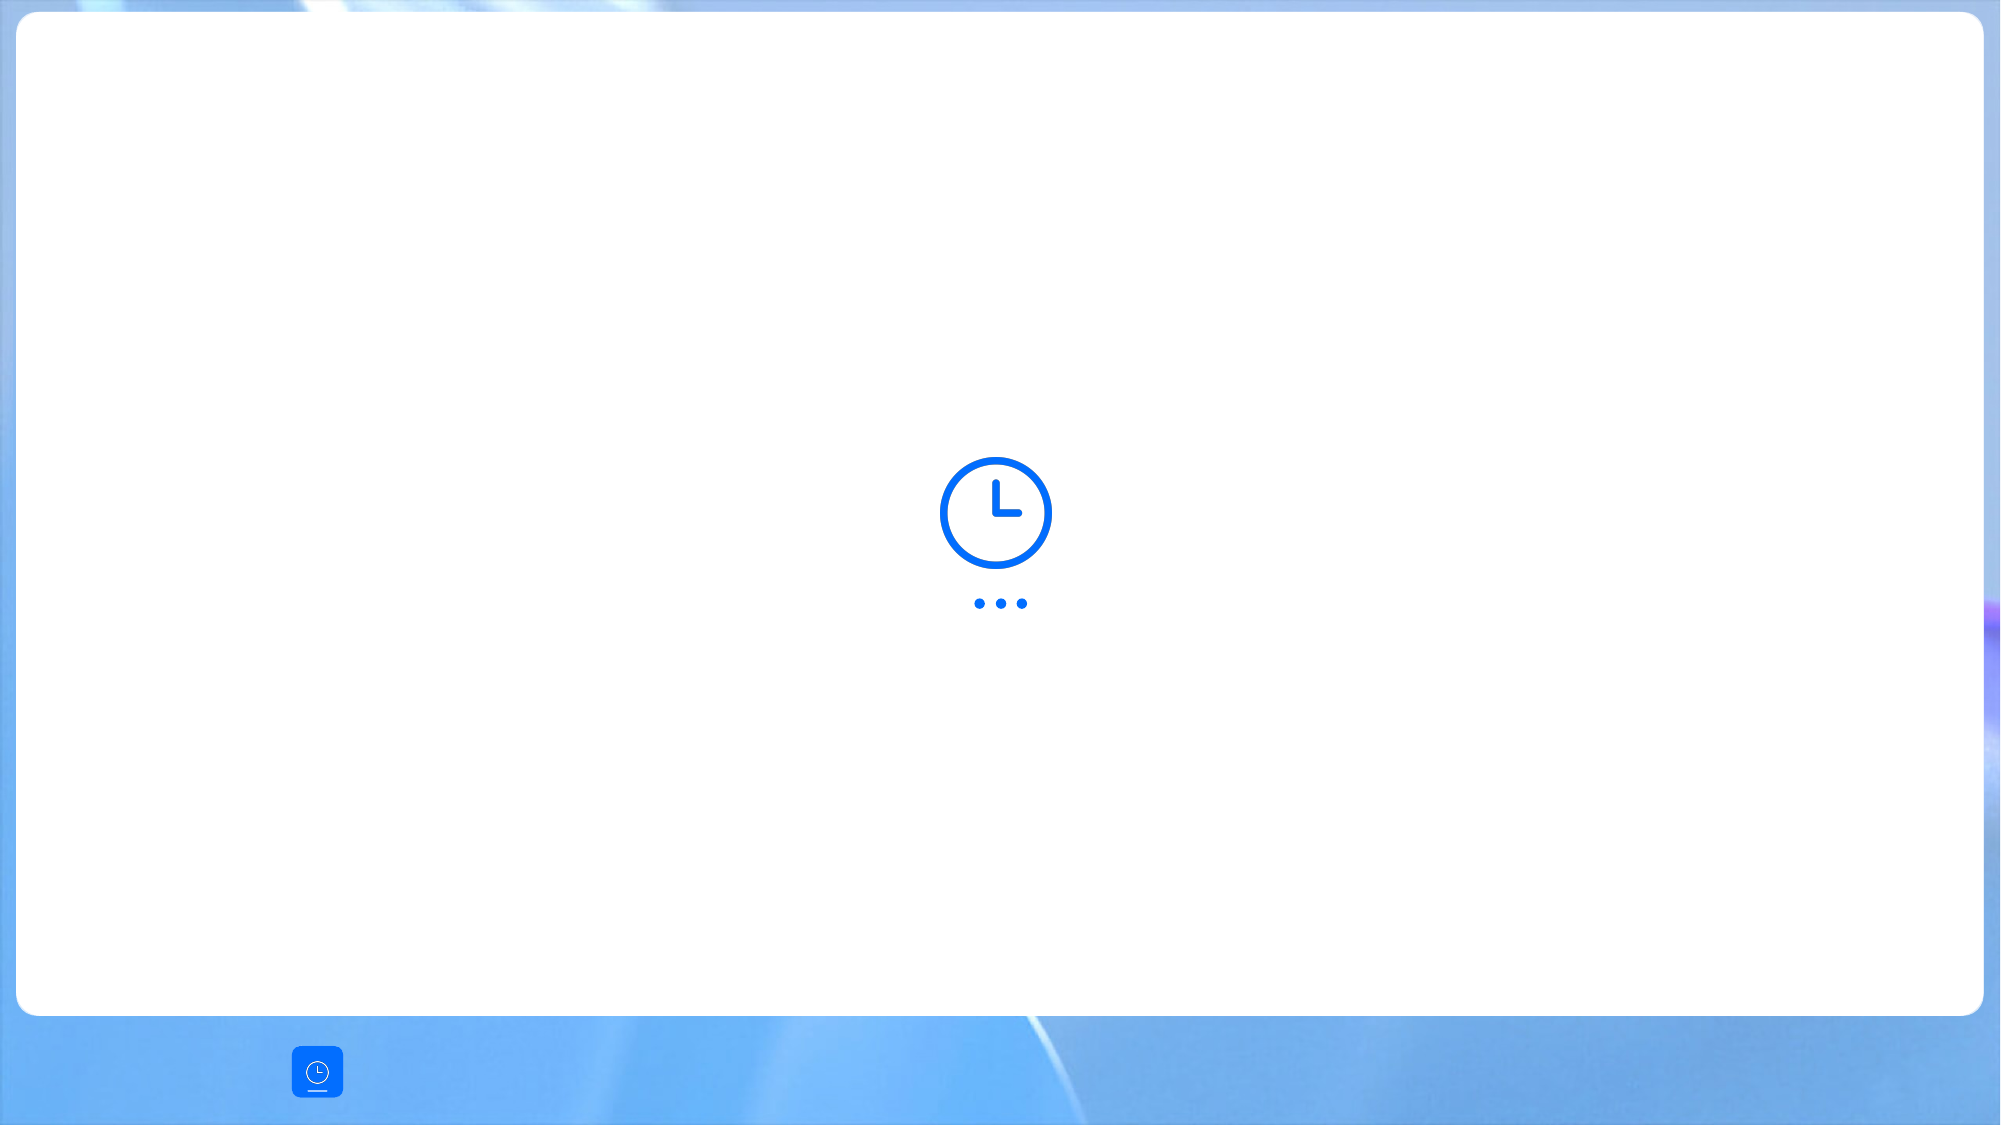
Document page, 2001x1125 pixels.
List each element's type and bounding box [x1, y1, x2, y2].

text_box [13, 11, 1984, 1016]
picture [0, 0, 2001, 1125]
text_box [306, 1089, 329, 1093]
text_box [290, 1044, 345, 1099]
